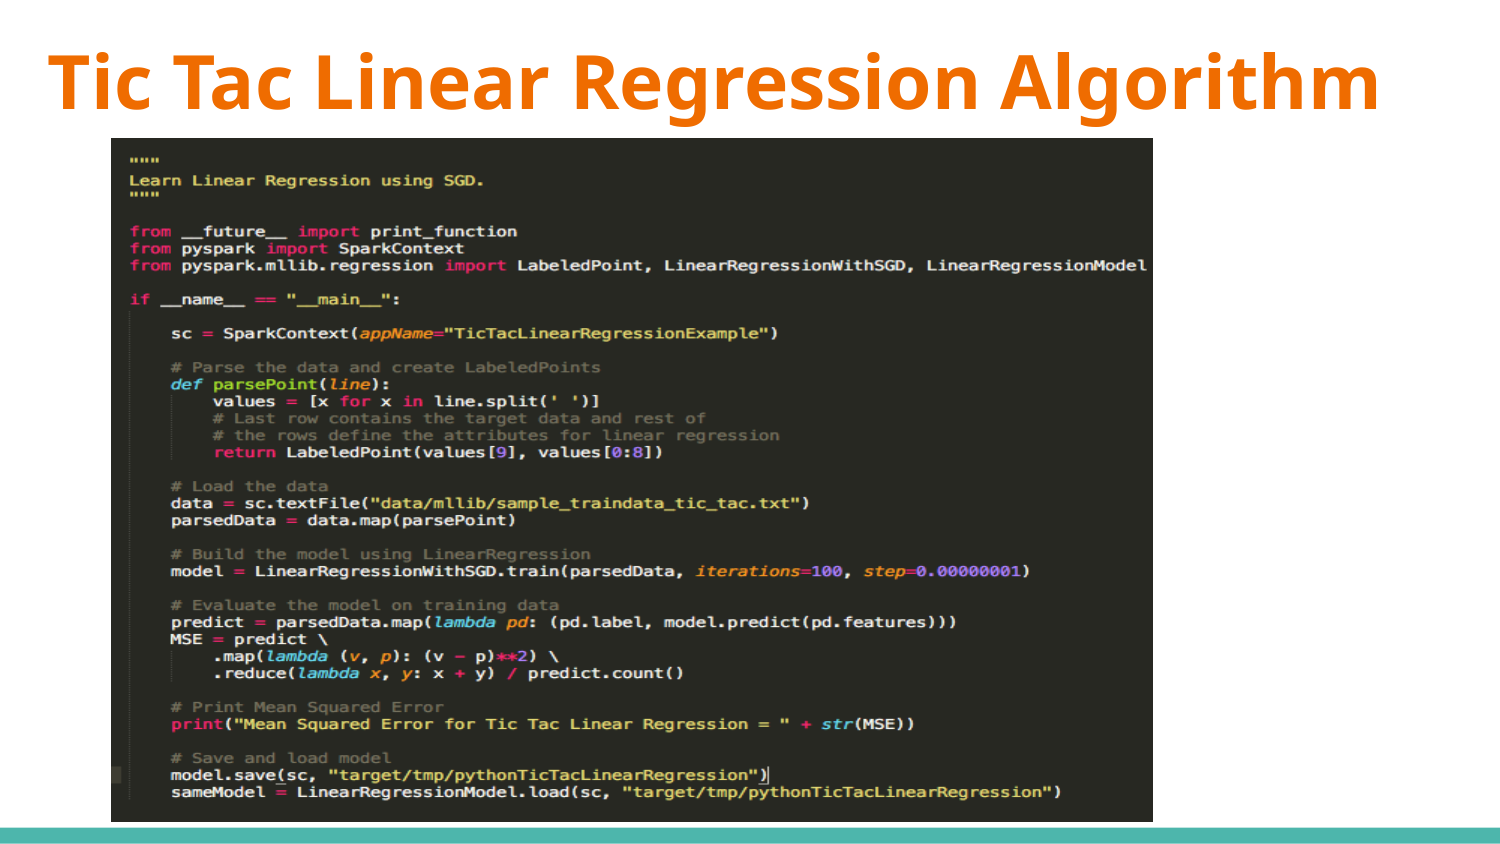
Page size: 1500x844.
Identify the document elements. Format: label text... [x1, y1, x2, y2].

picture [111, 138, 1153, 822]
title Tic Tac Linear Regression Algorithm [32, 19, 1431, 136]
